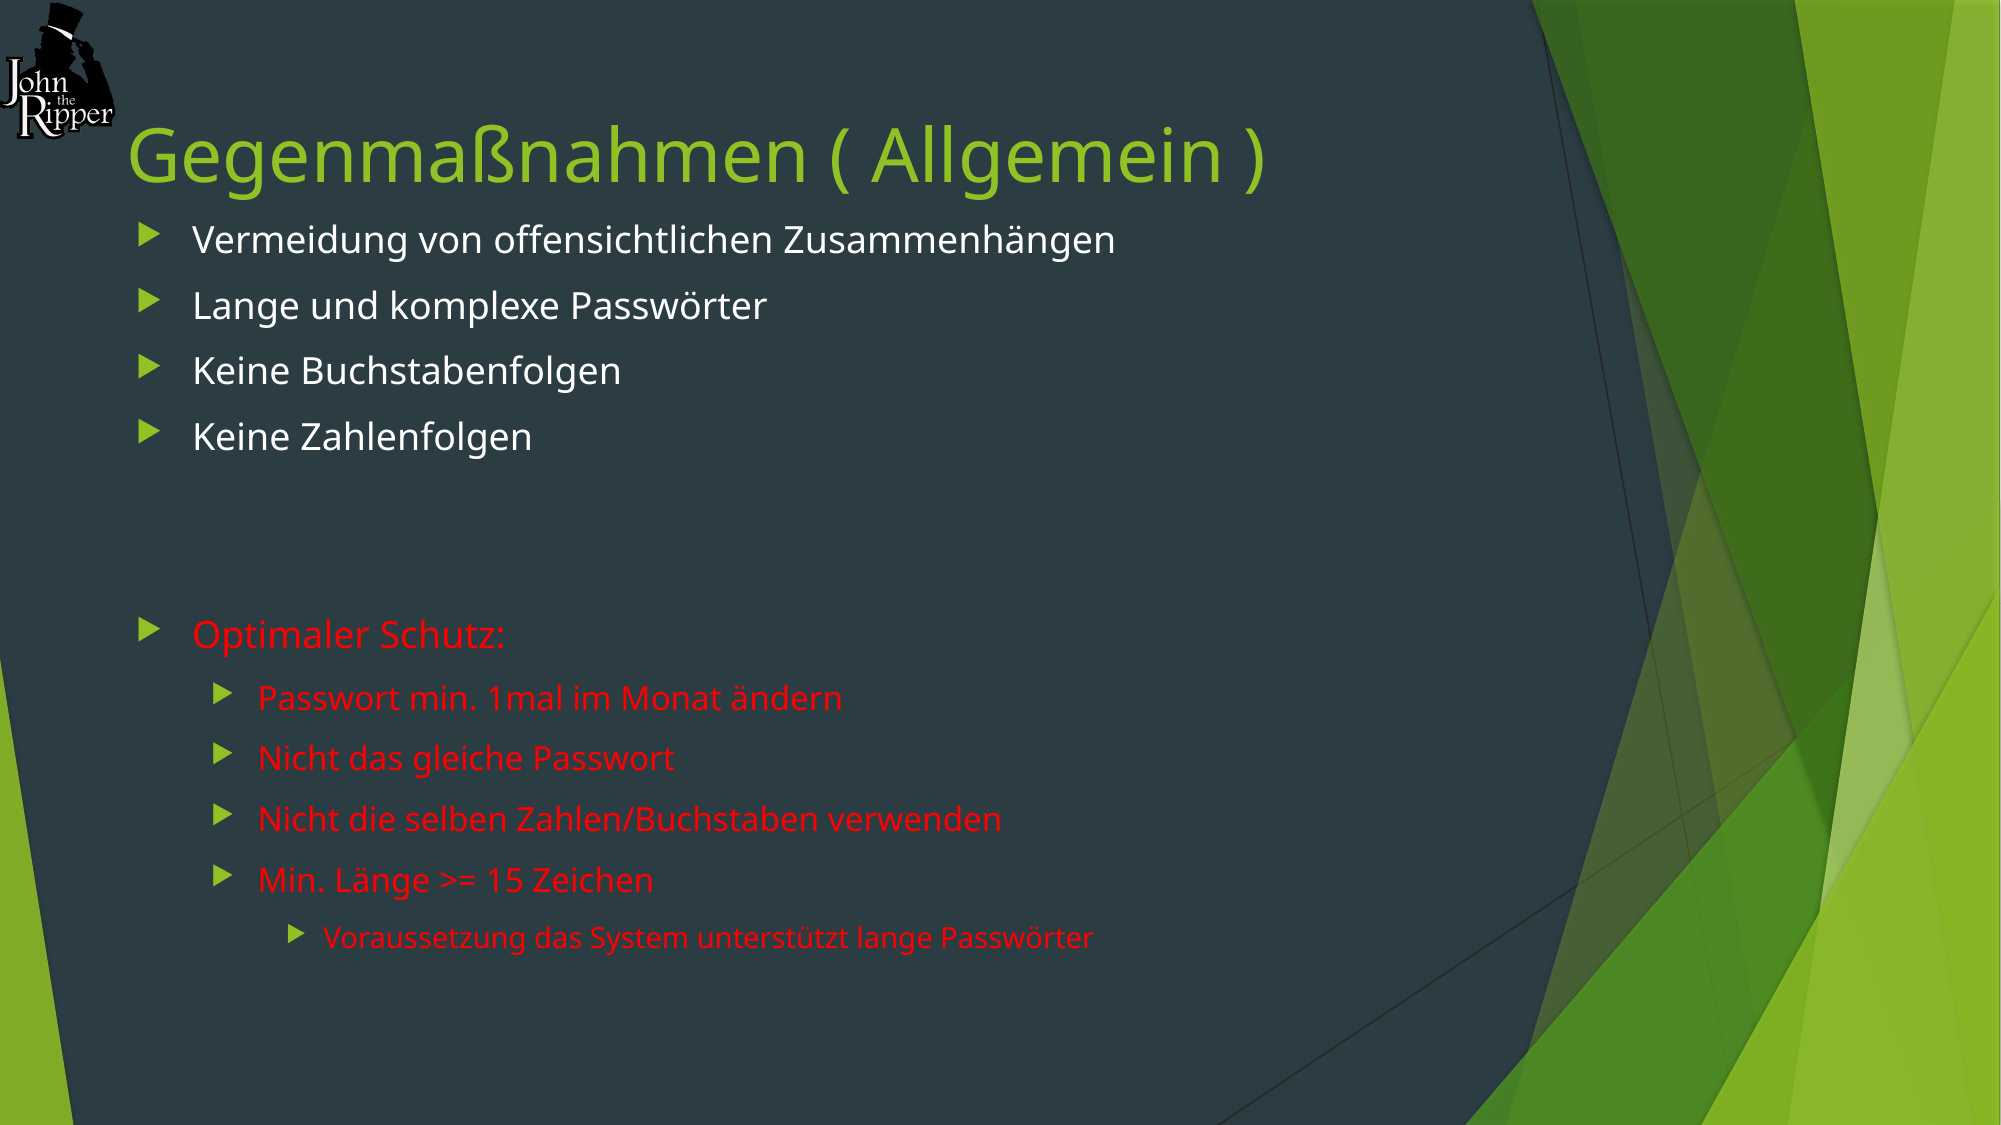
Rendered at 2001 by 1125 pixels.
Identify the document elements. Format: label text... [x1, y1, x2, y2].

title Gegenmaßnahmen ( Allgemein ) [111, 99, 1522, 317]
list Vermeidung von offensichtlichen Zusammenhängen Lange und komplexe Passwörter Keine Buchstabenfolgen Keine Zahlenfolgen Optimaler Schutz: Passwort min. 1mal im Monat ändern Nicht das gleiche Passwort Nicht die selben Zahlen/Buchstaben verwenden Min. Länge >= 15 Zeichen Voraussetzung das System unterstützt lange Passwörter [120, 208, 1531, 1081]
picture [0, 0, 122, 142]
